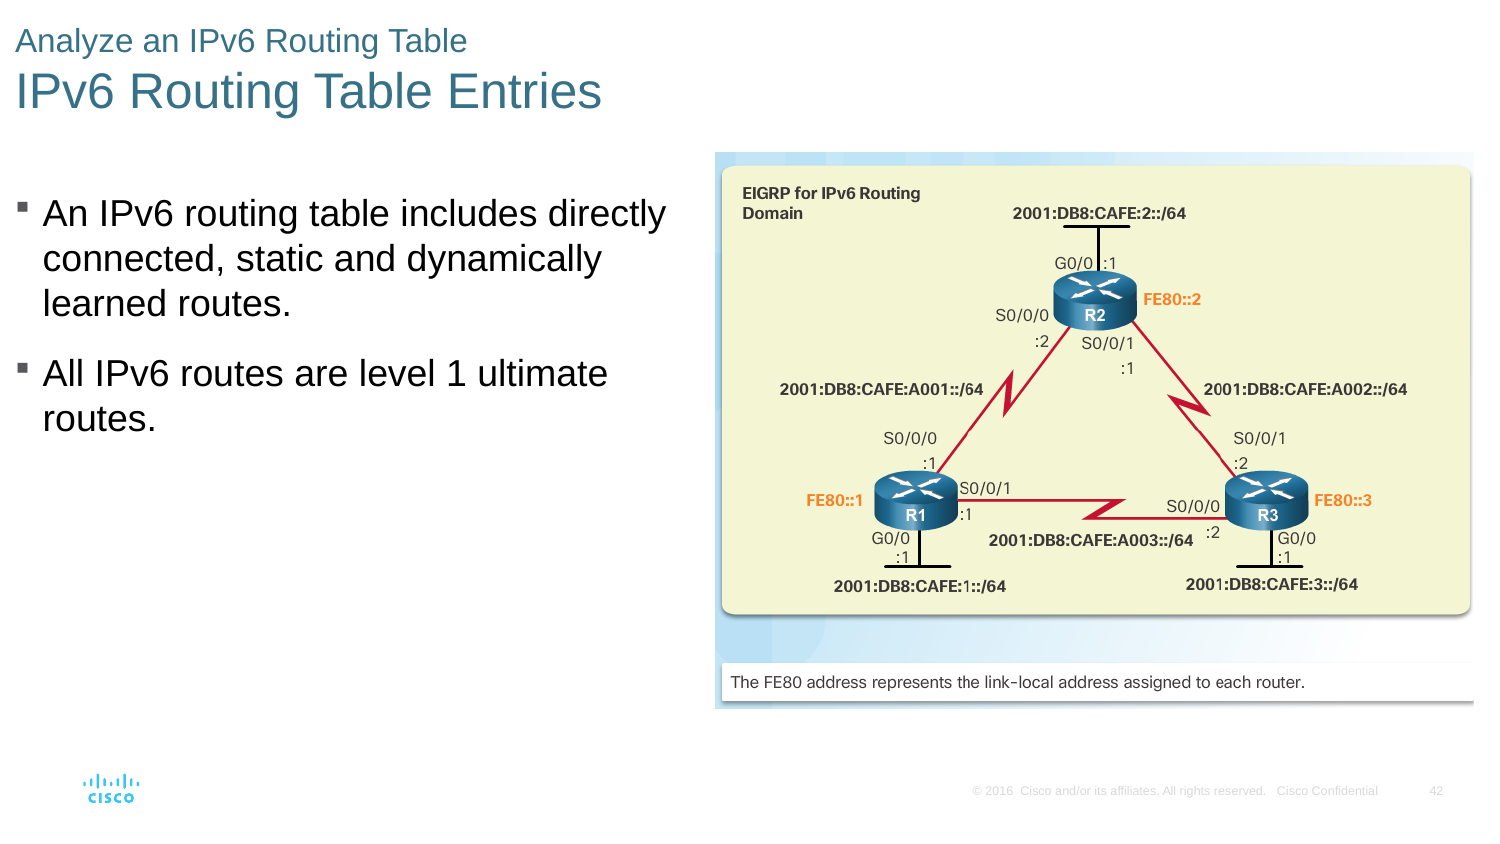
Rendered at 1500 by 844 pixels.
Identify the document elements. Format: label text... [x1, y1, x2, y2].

list An IPv6 routing table includes directly connected, static and dynamically learned routes. All IPv6 routes are level 1 ultimate routes. [0, 181, 712, 844]
picture [715, 152, 1475, 709]
title Analyze an IPv6 Routing Table IPv6 Routing Table Entries [0, 6, 1500, 131]
